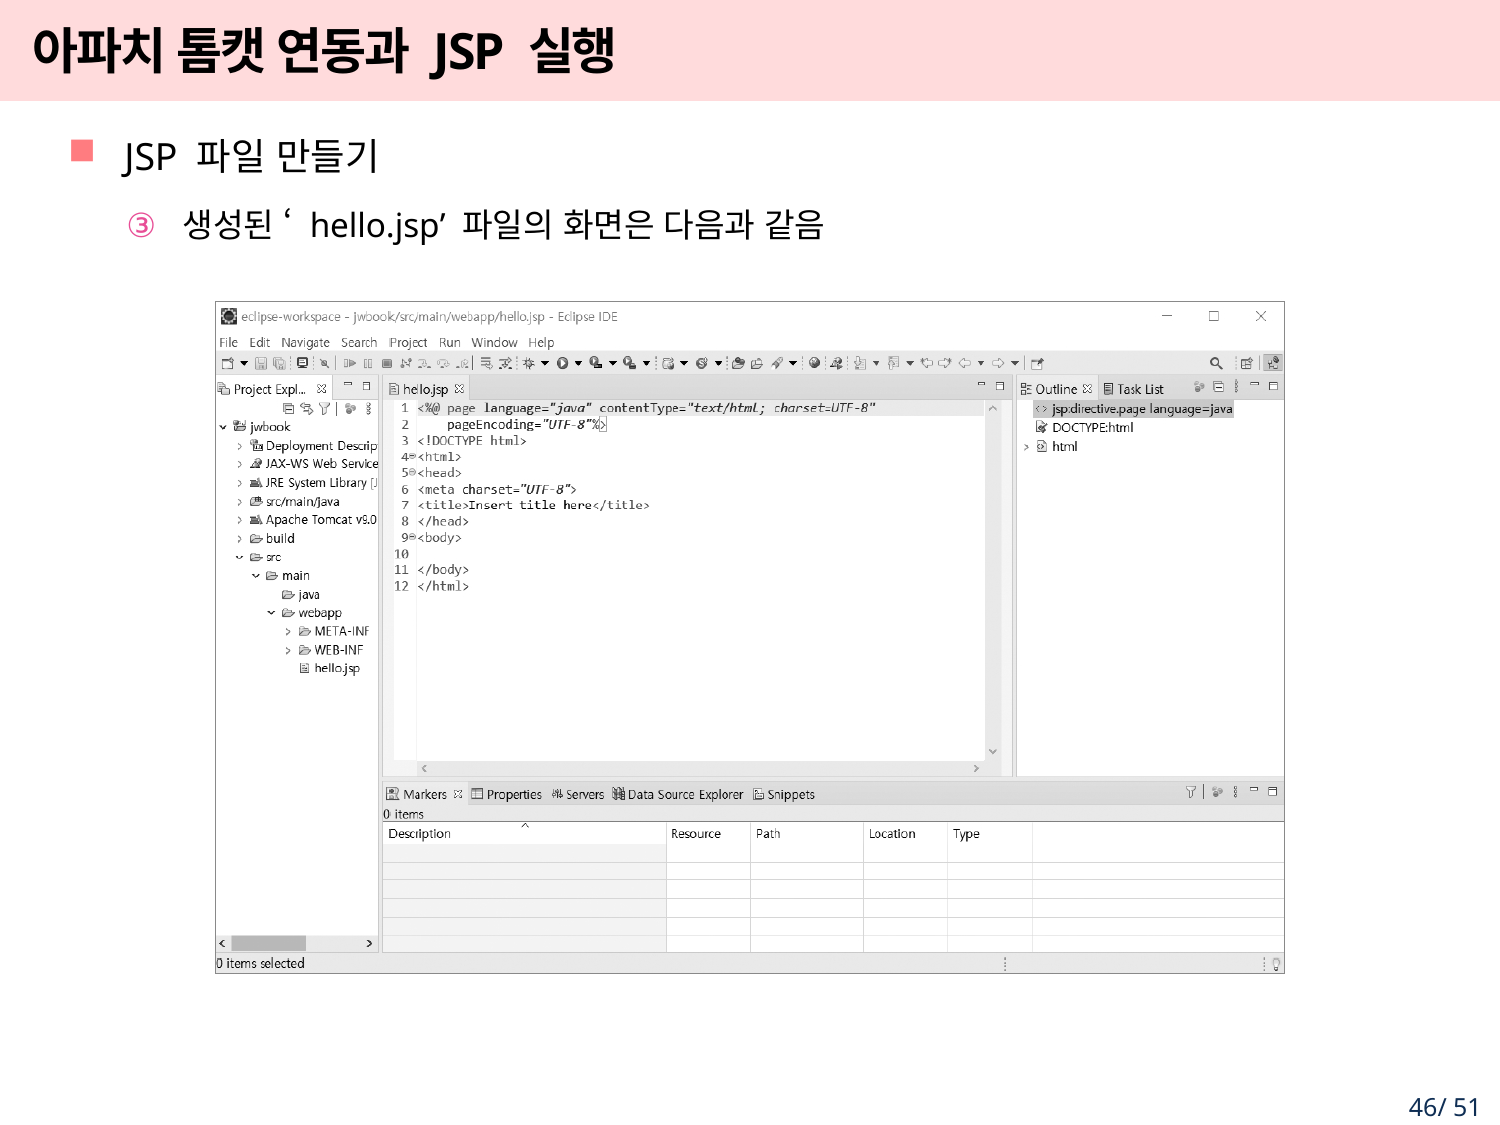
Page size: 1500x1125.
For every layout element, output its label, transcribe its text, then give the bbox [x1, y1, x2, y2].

list JSP 파일 만들기 생성된 ‘ hello.jsp’ 파일의 화면은 다음과 같음 [53, 125, 1425, 1005]
title 아파치 톰캣 연동과 JSP 실행 [17, 10, 1295, 89]
picture [213, 298, 1287, 976]
